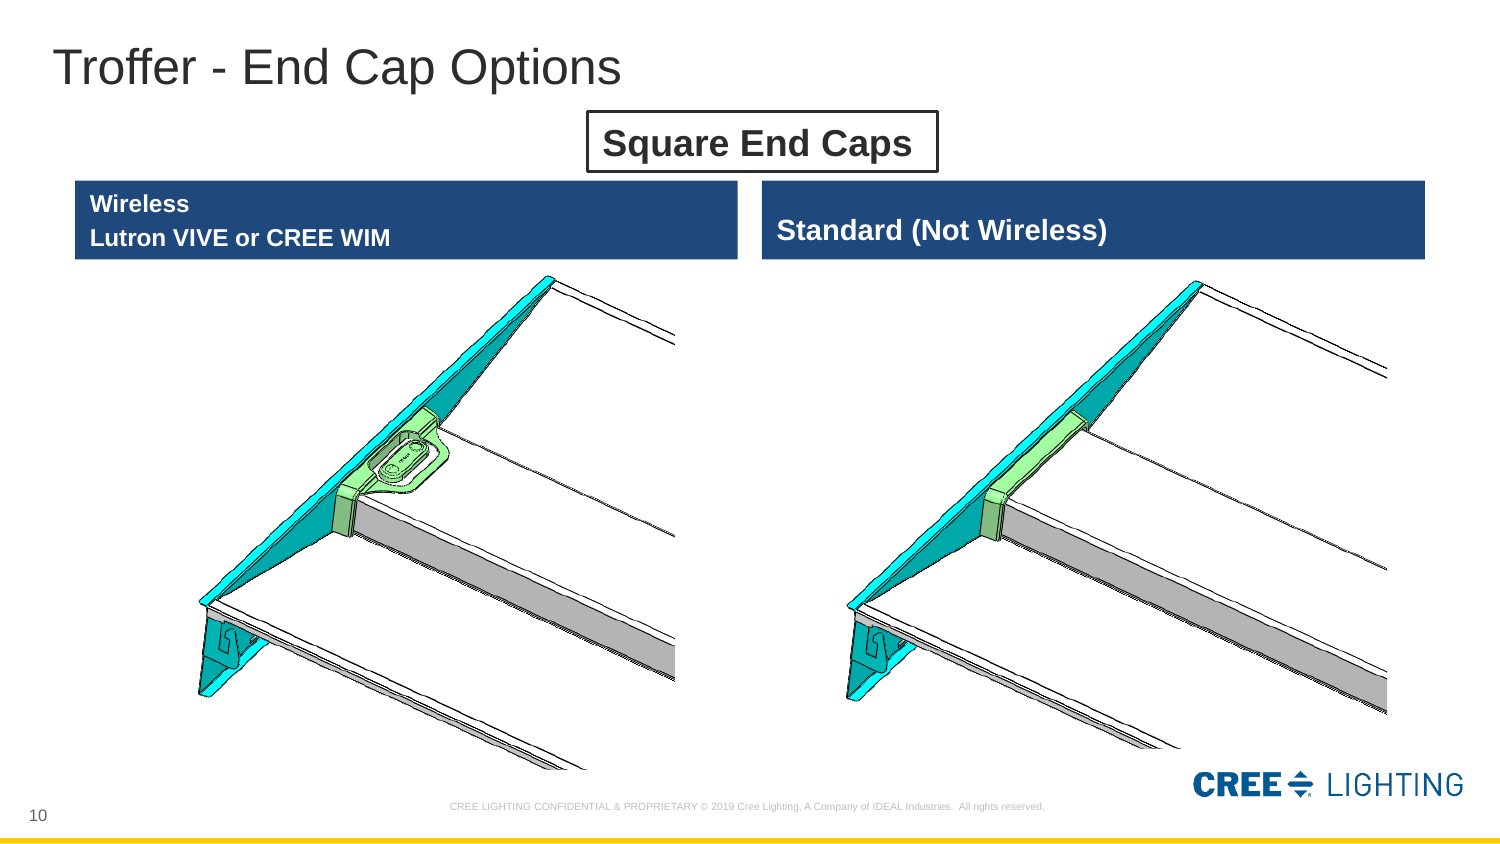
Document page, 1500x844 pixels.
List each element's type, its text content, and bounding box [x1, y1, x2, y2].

list Standard (Not Wireless) [761, 180, 1425, 260]
list Wireless Lutron VIVE or CREE WIM [75, 180, 738, 260]
picture [790, 267, 1486, 820]
title Troffer - End Cap Options [37, 34, 1375, 97]
picture [149, 246, 676, 771]
text_box Square End Caps [587, 111, 938, 172]
